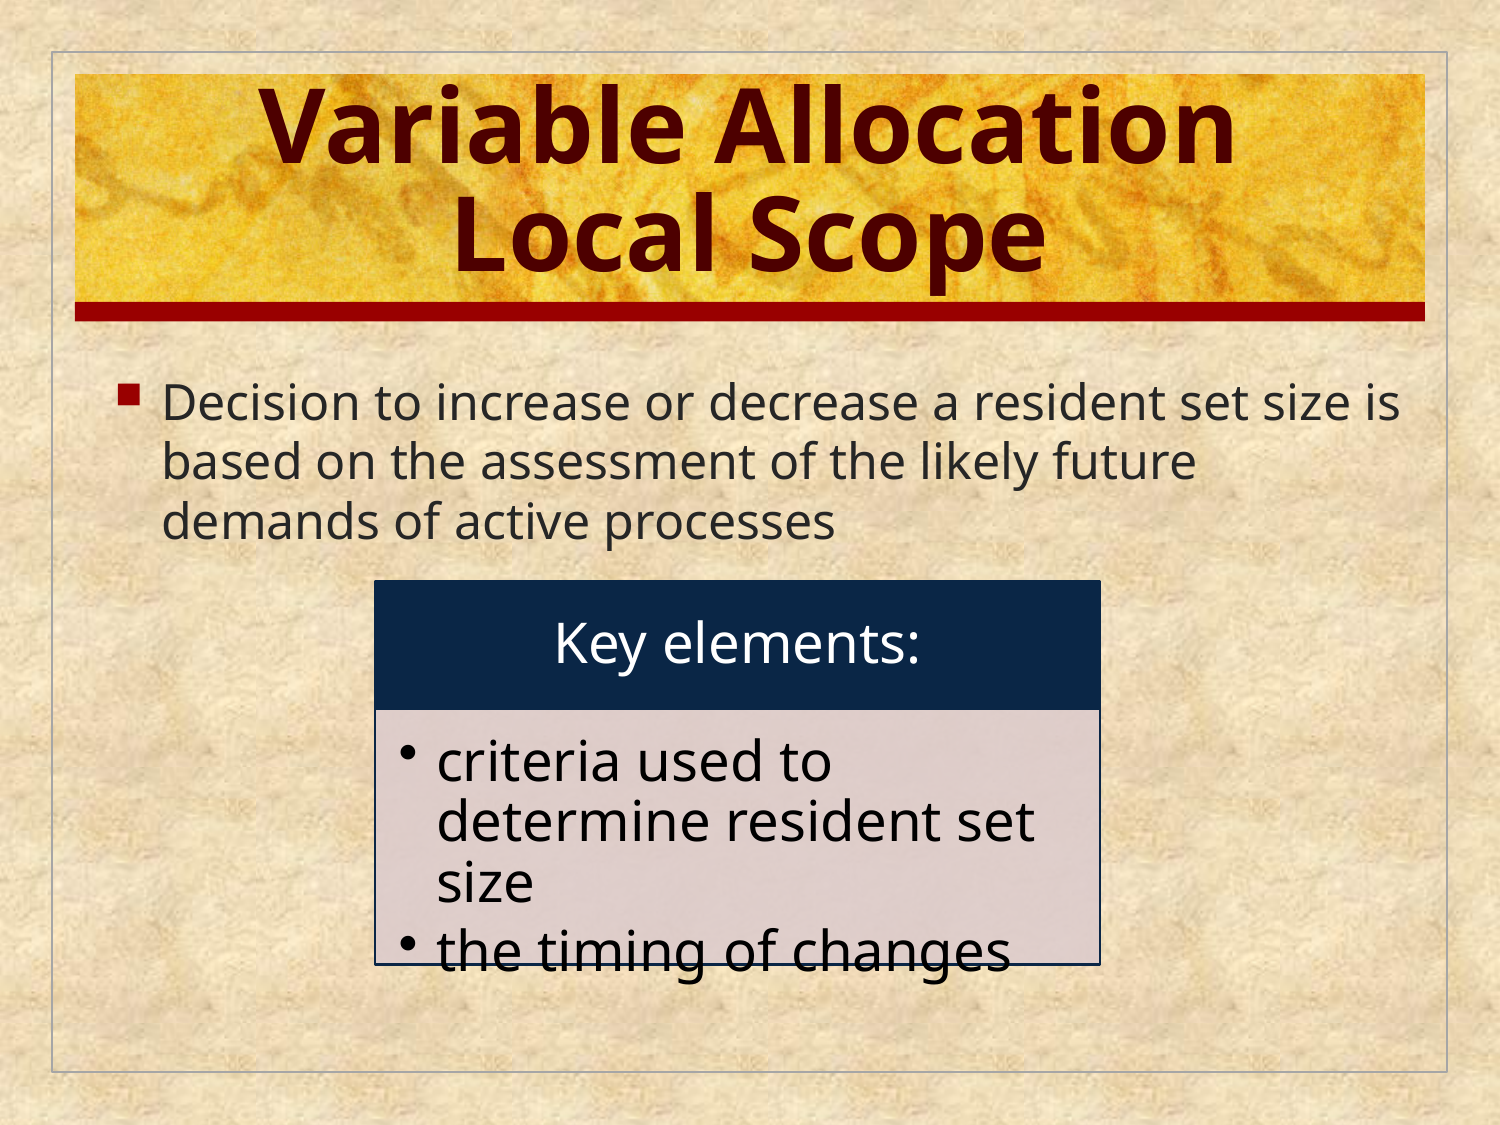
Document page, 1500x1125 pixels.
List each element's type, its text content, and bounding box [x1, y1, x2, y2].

title Variable Allocation Local Scope [108, 74, 1392, 292]
picture [0, 0, 1500, 1125]
list Decision to increase or decrease a resident set size is based on the assessment of the likely future demands of active processes [99, 362, 1425, 993]
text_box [374, 574, 1101, 972]
